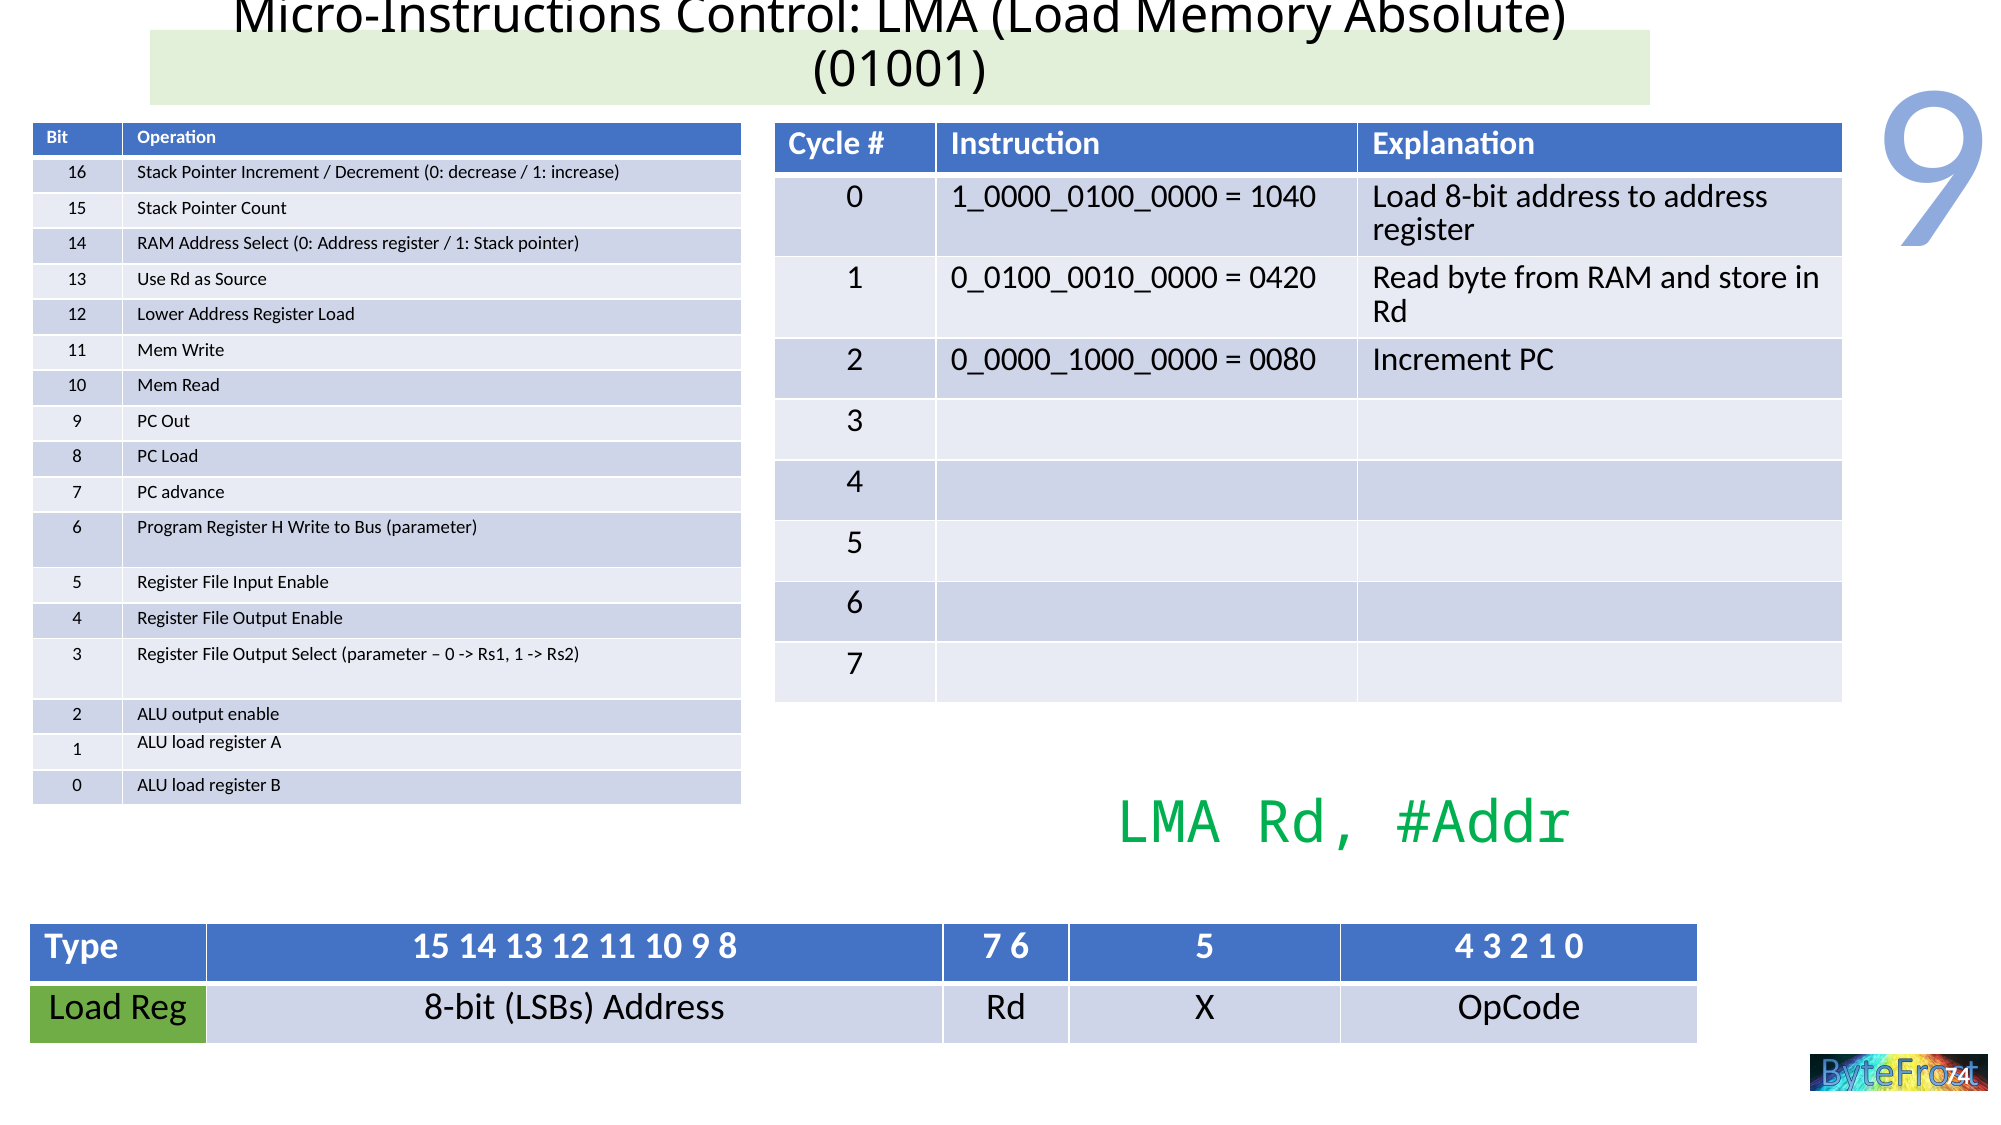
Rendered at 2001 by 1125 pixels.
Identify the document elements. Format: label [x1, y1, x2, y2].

table_cell [937, 582, 1357, 641]
table_cell [775, 400, 935, 459]
table_header [123, 123, 741, 155]
table_cell [33, 229, 122, 263]
table_cell [30, 986, 206, 1043]
table_cell [1358, 178, 1842, 256]
picture [1810, 1054, 1988, 1091]
table_cell [33, 771, 122, 804]
table_cell [1358, 257, 1842, 337]
table_cell [123, 700, 741, 733]
table_cell [1358, 521, 1842, 581]
text_box [1535, 1044, 1986, 1105]
table_cell [33, 478, 122, 511]
table_cell [33, 604, 122, 638]
table_cell [775, 178, 935, 256]
table_header [1070, 924, 1340, 981]
title [150, 29, 1650, 105]
table_cell [775, 521, 935, 581]
table_cell [123, 407, 741, 440]
table_cell [33, 568, 122, 602]
table_cell [775, 582, 935, 641]
table_cell [123, 478, 741, 511]
table_cell [33, 300, 122, 334]
table_cell [123, 336, 741, 369]
table_cell [33, 735, 122, 769]
table_cell [775, 461, 935, 520]
table_cell [1358, 582, 1842, 641]
table_cell [123, 229, 741, 263]
table_cell [123, 604, 741, 638]
table_cell [33, 442, 122, 476]
table_cell [33, 336, 122, 369]
table_cell [937, 521, 1357, 581]
table_cell [1070, 986, 1340, 1043]
text_box [1855, 0, 2000, 303]
table_cell [123, 513, 741, 567]
table_cell [937, 257, 1357, 337]
table_cell [937, 178, 1357, 256]
table_header [937, 123, 1357, 172]
table_cell [207, 986, 942, 1043]
table_header [775, 123, 935, 172]
table_cell [1358, 461, 1842, 520]
table_cell [775, 257, 935, 337]
table_cell [123, 194, 741, 227]
table_cell [937, 461, 1357, 520]
table_cell [937, 400, 1357, 459]
table_cell [944, 986, 1068, 1043]
table_cell [123, 568, 741, 602]
table_cell [123, 639, 741, 698]
table_cell [937, 339, 1357, 398]
table_cell [33, 265, 122, 298]
table_cell [33, 371, 122, 405]
table_header [1341, 924, 1697, 981]
table_cell [1341, 986, 1697, 1043]
table_cell [33, 513, 122, 567]
table_header [33, 123, 122, 155]
table_cell [33, 700, 122, 733]
table_header [207, 924, 942, 981]
table_cell [123, 771, 741, 804]
table_cell [33, 160, 122, 192]
table_header [1358, 123, 1842, 172]
table_header [30, 924, 206, 981]
table_header [944, 924, 1068, 981]
table_cell [1358, 643, 1842, 702]
table_cell [1358, 339, 1842, 398]
table_cell [775, 643, 935, 702]
text_box [1066, 776, 1587, 862]
table_cell [123, 735, 741, 769]
table_cell [123, 300, 741, 334]
table_cell [123, 442, 741, 476]
table_cell [775, 339, 935, 398]
table_cell [937, 643, 1357, 702]
table_cell [33, 407, 122, 440]
table_cell [123, 160, 741, 192]
table_cell [33, 194, 122, 227]
table_cell [33, 639, 122, 698]
table_cell [1358, 400, 1842, 459]
table_cell [123, 265, 741, 298]
table_cell [123, 371, 741, 405]
